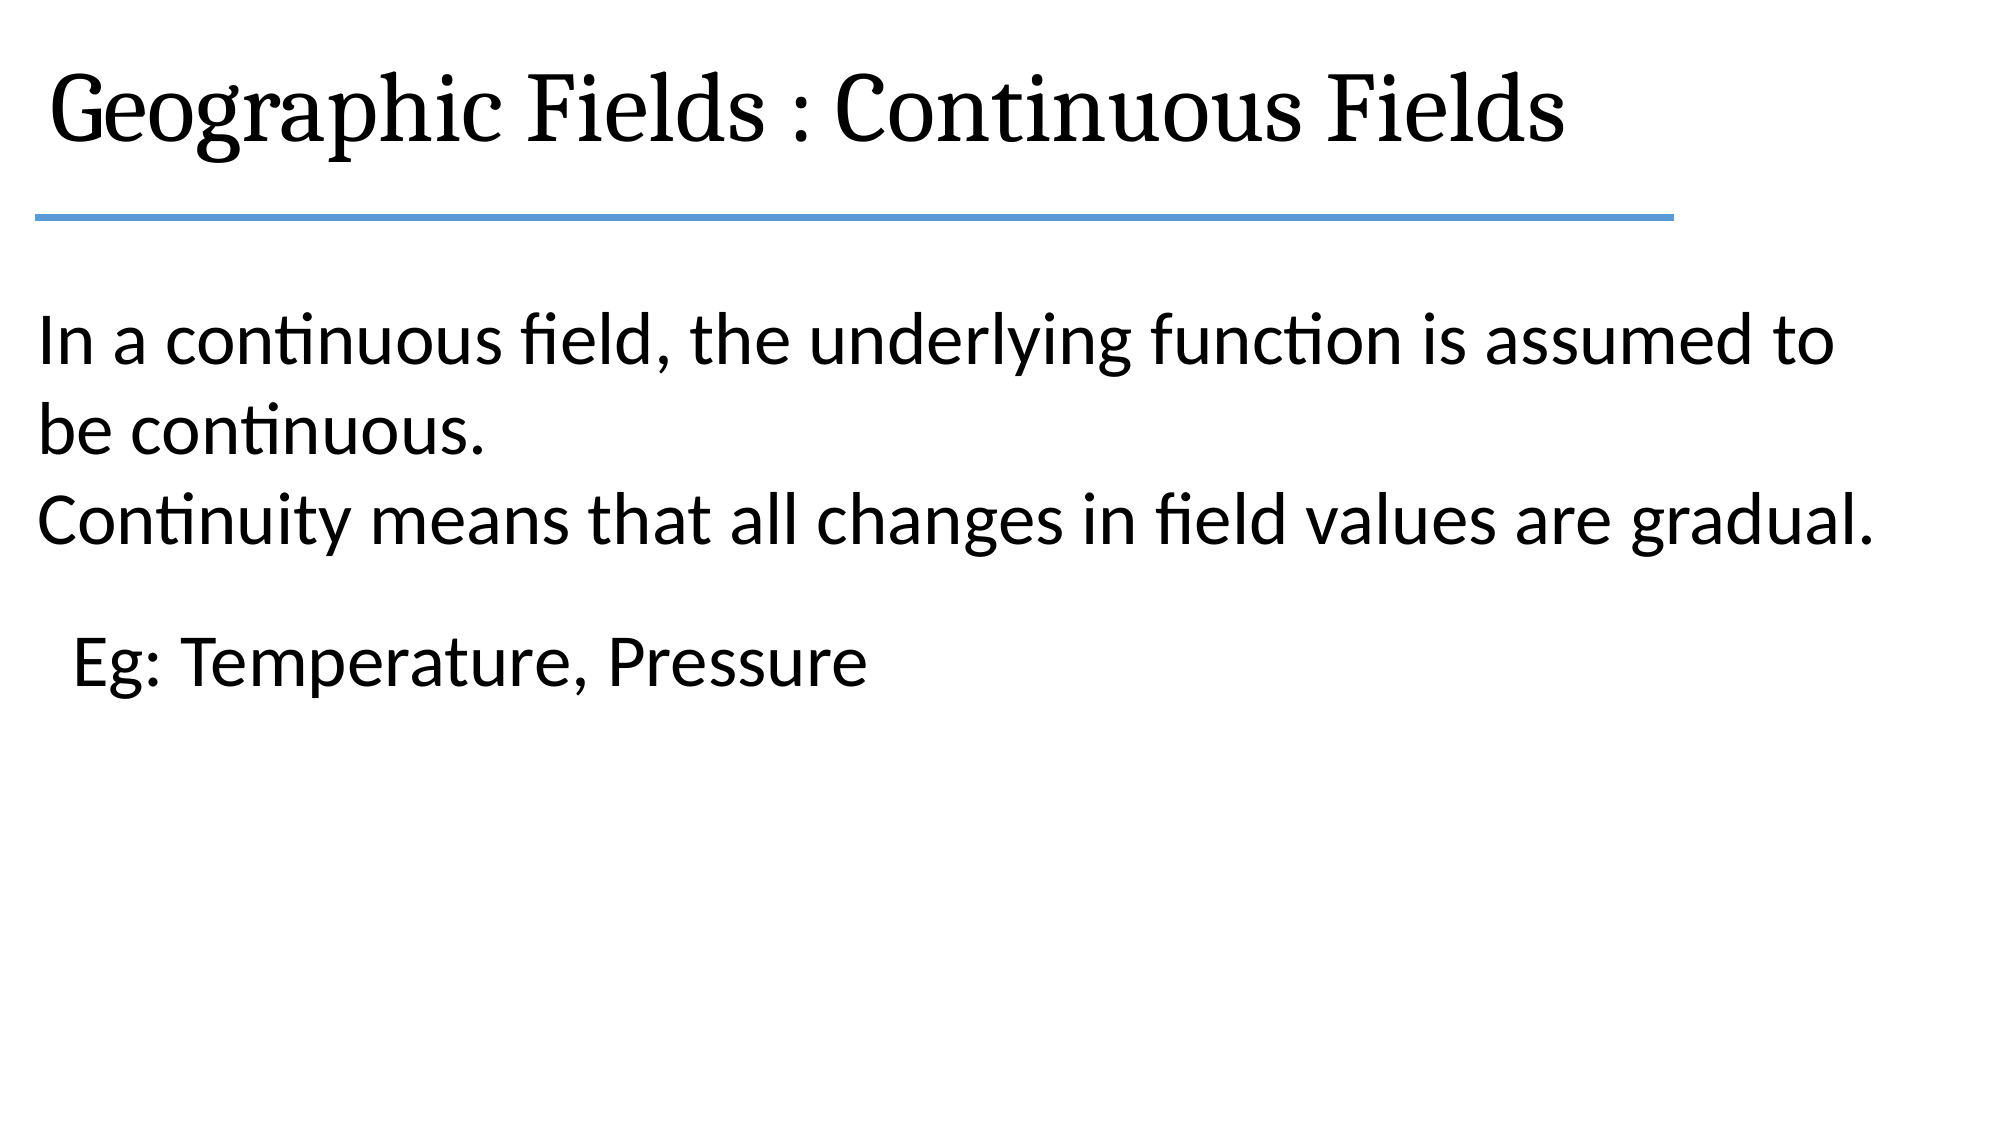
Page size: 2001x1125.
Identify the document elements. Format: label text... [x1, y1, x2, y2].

text_box Geographic Fields : Continuous Fields [35, 0, 1851, 218]
text_box Eg: Temperature, Pressure [35, 604, 1963, 710]
text_box In a continuous field, the underlying function is assumed to be continuous. Continuity means that all changes in field values are gradual. [0, 282, 1928, 567]
